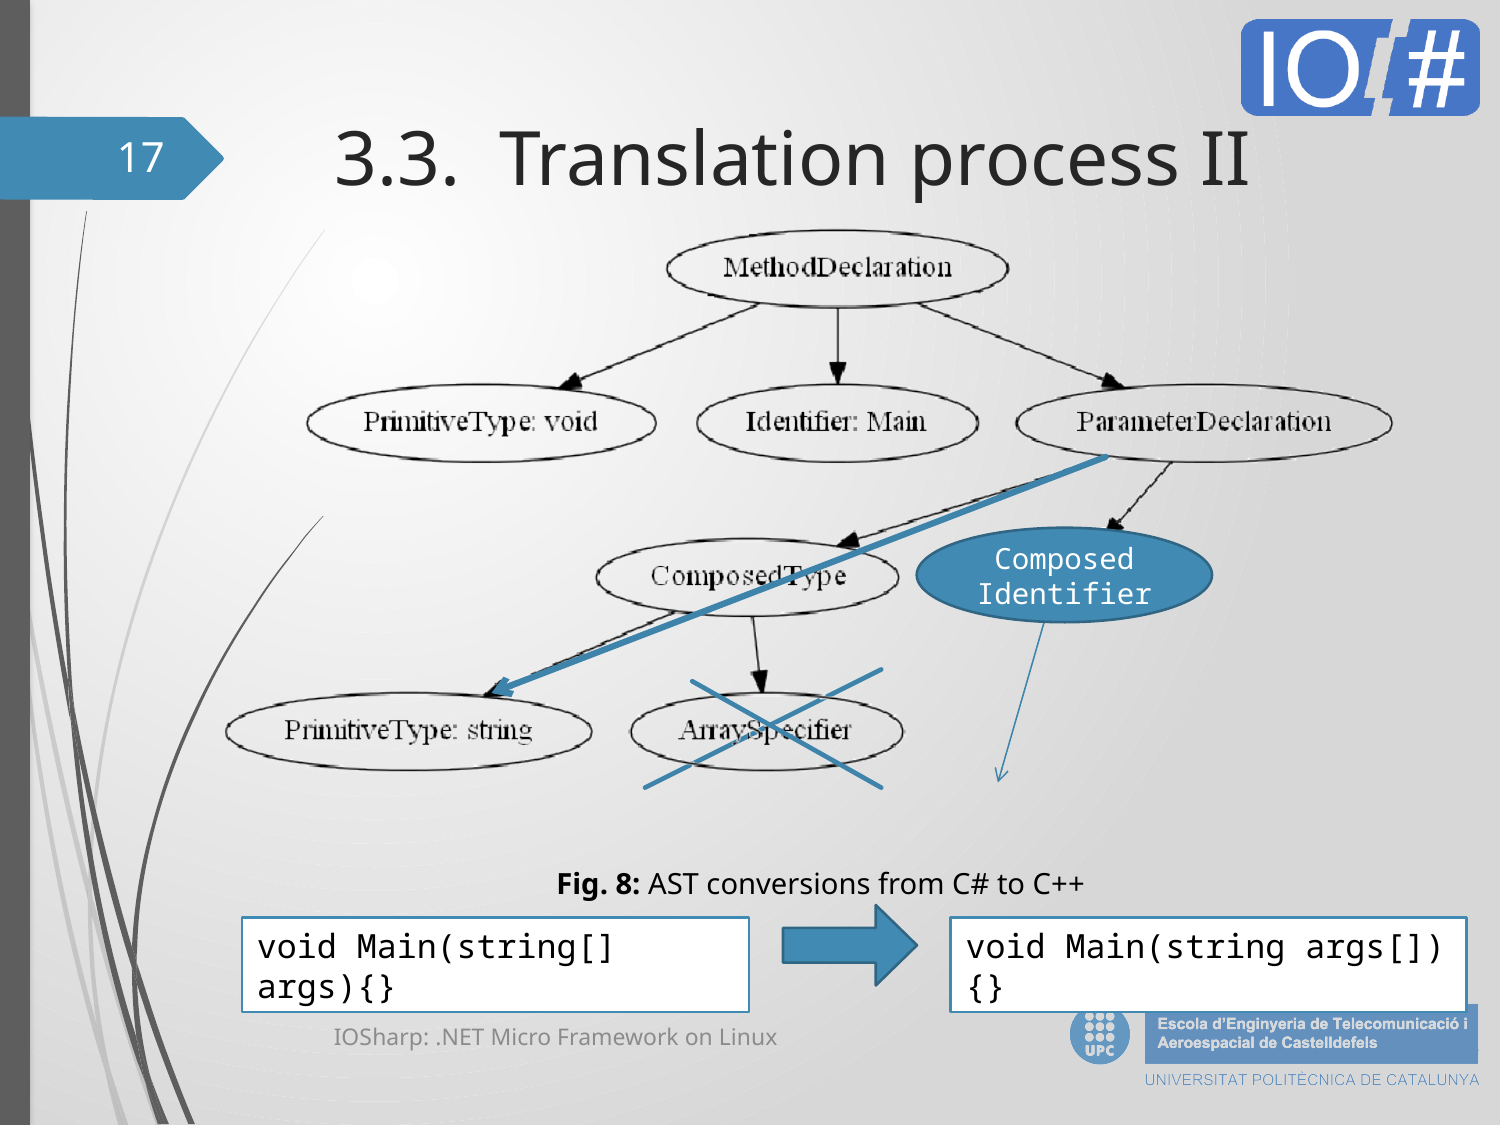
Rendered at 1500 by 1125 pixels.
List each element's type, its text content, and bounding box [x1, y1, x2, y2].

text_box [997, 702, 1047, 783]
picture [195, 173, 1430, 824]
text_box Fig. 8: AST conversions from C# to C++ [541, 857, 1159, 908]
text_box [691, 702, 882, 788]
picture [1241, 19, 1480, 116]
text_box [491, 456, 1106, 694]
text_box [781, 908, 919, 987]
footer IOSharp: .NET Micro Framework on Linux [318, 1006, 1257, 1067]
title 3.3. Translation process II [319, 102, 1400, 172]
slide_number 17 [83, 129, 180, 190]
picture [1039, 982, 1500, 1090]
text_box void Main(string args[]){} [949, 916, 1468, 1013]
text_box void Main(string[] args){} [241, 916, 750, 1013]
